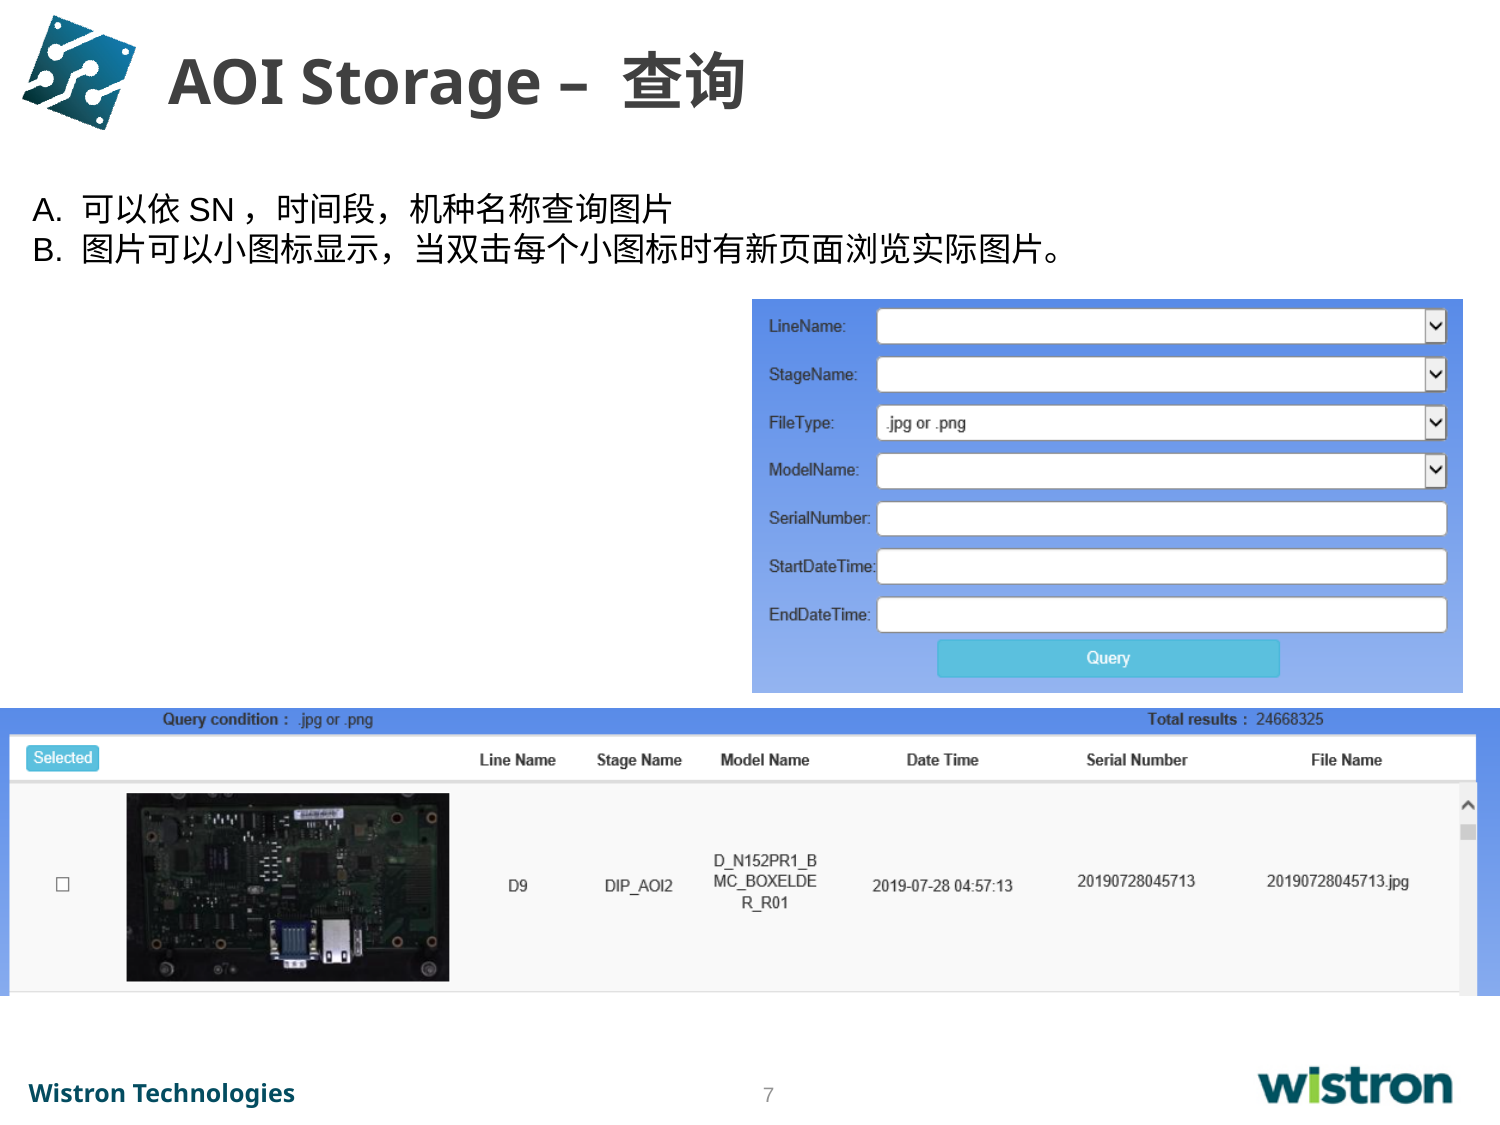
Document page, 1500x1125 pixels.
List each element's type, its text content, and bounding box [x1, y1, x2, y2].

slide_number 7 [725, 1074, 813, 1125]
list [752, 299, 1463, 694]
picture [22, 15, 136, 130]
title AOI Storage – 查询 [168, 42, 1463, 134]
picture [1247, 1034, 1463, 1123]
text_box A. 可以依SN，时间段，机种名称查询图片 B. 图片可以小图标显示，当双击每个小图标时有新页面浏览实际图片。 [32, 188, 1353, 319]
picture [0, 708, 1500, 996]
